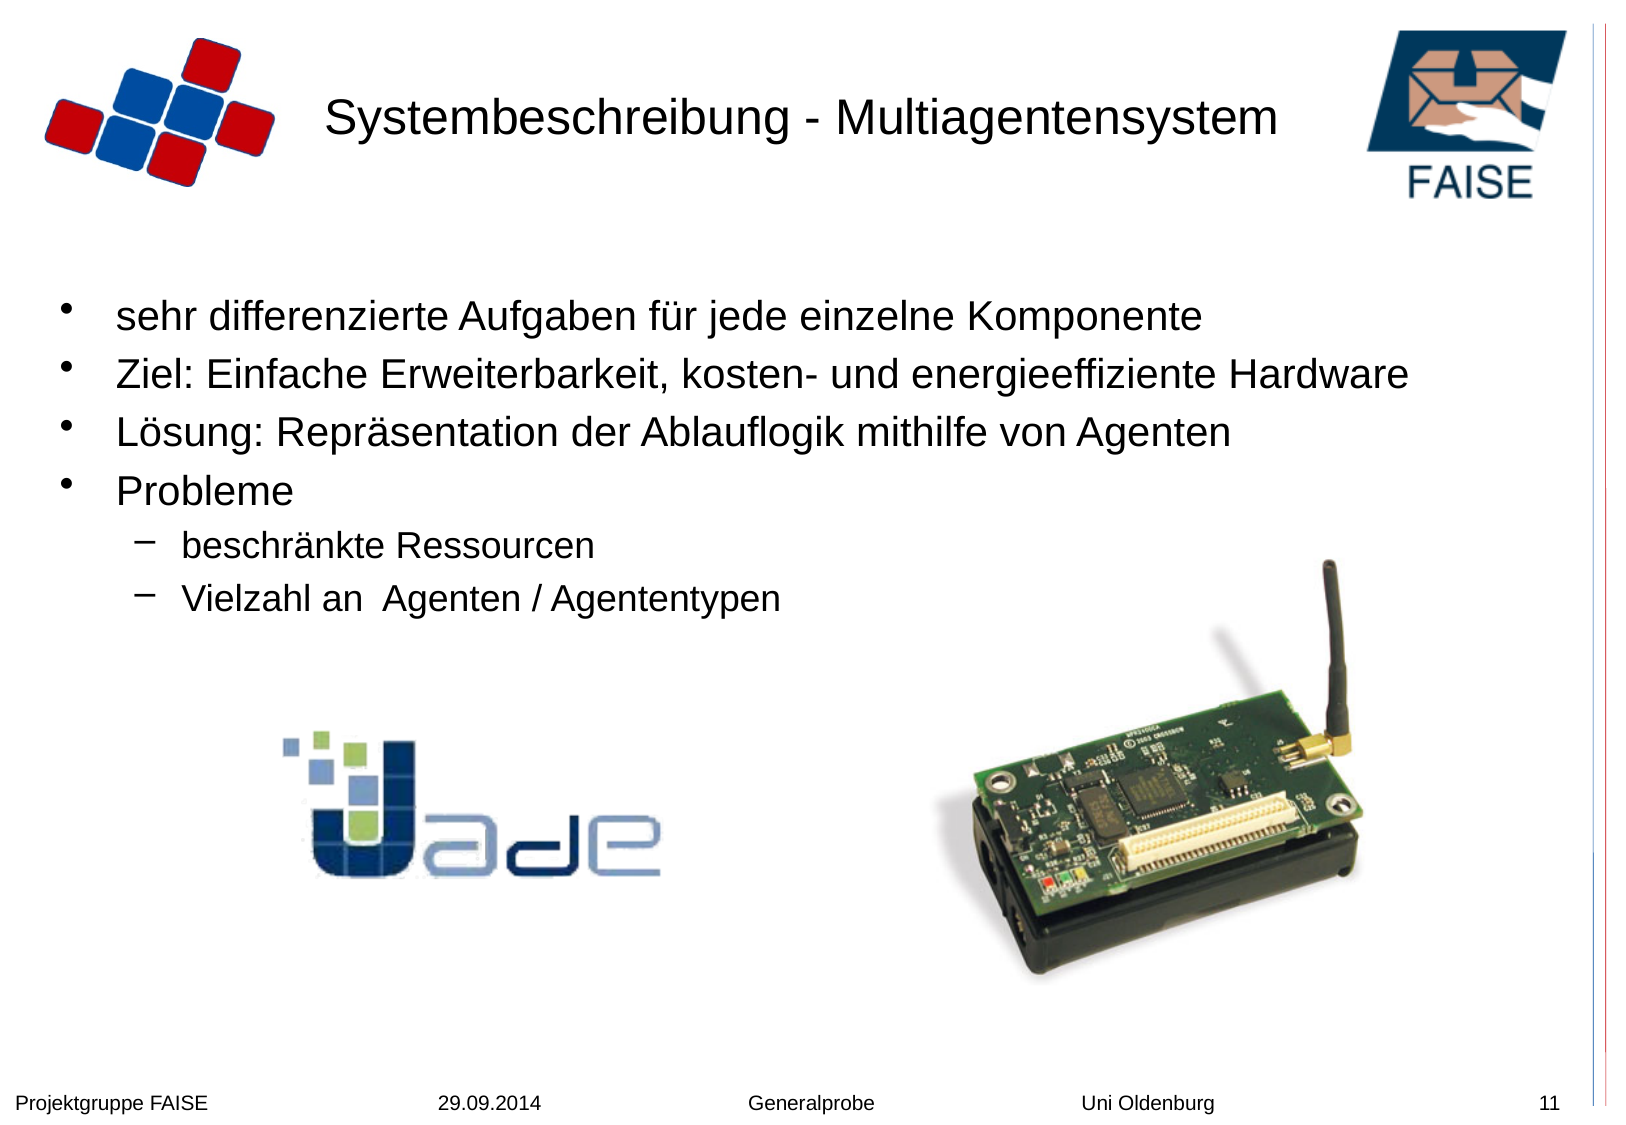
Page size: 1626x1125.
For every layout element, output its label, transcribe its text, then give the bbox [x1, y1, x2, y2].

footer Projektgruppe FAISE 29.09.2014 Generalprobe Uni Oldenburg [0, 1082, 1530, 1125]
picture [272, 545, 1375, 1002]
list sehr differenzierte Aufgaben für jede einzelne Komponente Ziel: Einfache Erweiterbarkeit, kosten- und energieeffiziente Hardware Lösung: Repräsentation der Ablauflogik mithilfe von Agenten Probleme beschränkte Ressourcen Vielzahl an Agenten / Agententypen [44, 222, 1554, 1067]
slide_number 11 [1530, 1082, 1576, 1119]
picture [1364, 23, 1575, 210]
picture [44, 38, 288, 187]
title Systembeschreibung - Multiagentensystem [309, 38, 1540, 191]
